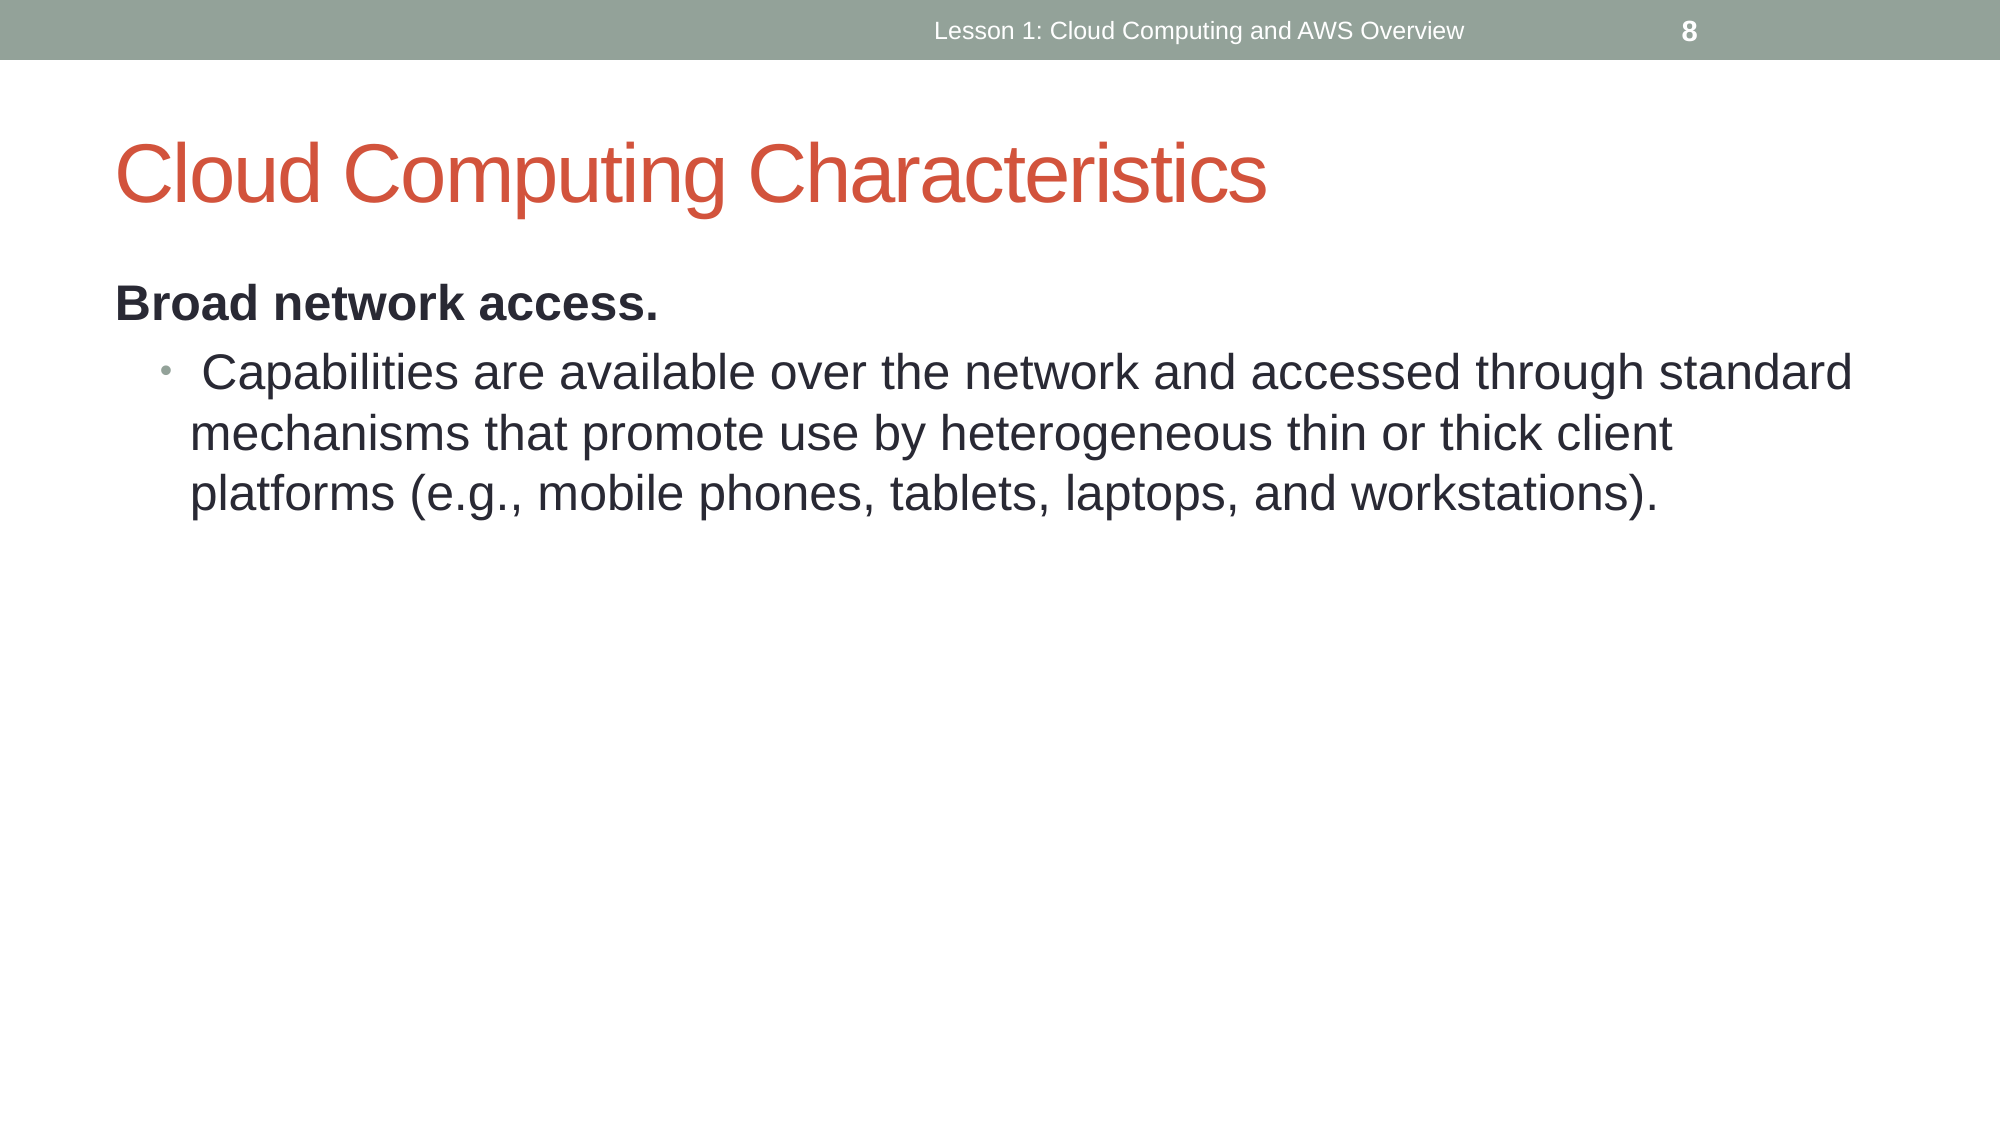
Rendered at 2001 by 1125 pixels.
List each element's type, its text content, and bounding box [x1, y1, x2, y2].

slide_number 8 [1666, 3, 1900, 57]
title Cloud Computing Characteristics [99, 87, 1900, 250]
list Broad network access. Capabilities are available over the network and accessed through standard mechanisms that promote use by heterogeneous thin or thick client platforms (e.g., mobile phones, tablets, laptops, and workstations). [99, 262, 1900, 1063]
footer Lesson 1: Cloud Computing and AWS Overview [750, 3, 1650, 57]
